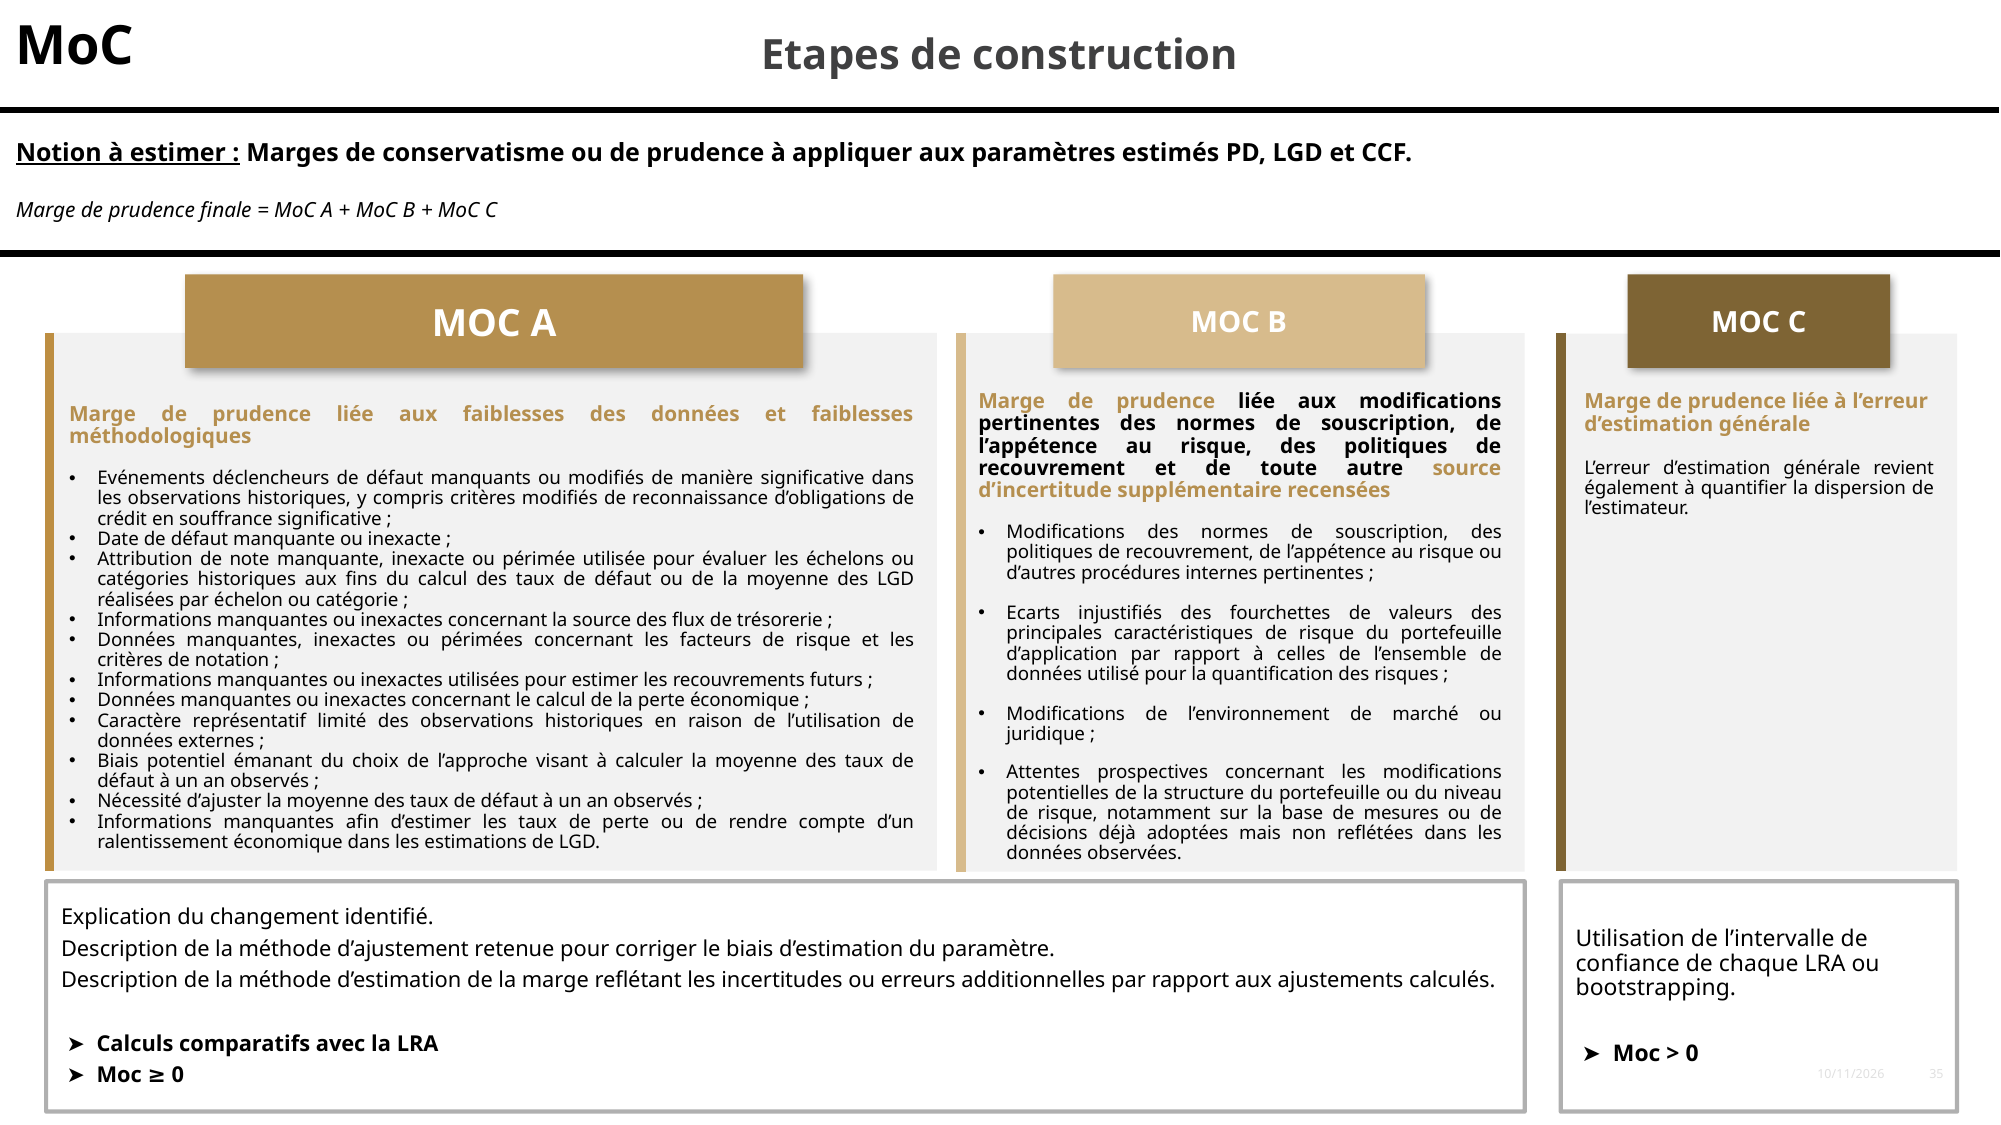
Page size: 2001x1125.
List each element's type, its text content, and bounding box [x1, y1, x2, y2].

text_box Explication du changement identifié. Description de la méthode d’ajustement retenue pour corriger le biais d’estimation du paramètre. Description de la méthode d’estimation de la marge reflétant les incertitudes ou erreurs additionnelles par rapport aux ajustements calculés. ➤ Calculs comparatifs avec la LRA ➤ Moc ≥ 0 [46, 881, 1525, 1112]
text_box MoC [0, 2, 703, 93]
text_box Utilisation de l’intervalle de confiance de chaque LRA ou bootstrapping. ➤ Moc > 0 [1560, 881, 1958, 1112]
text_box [960, 332, 1525, 873]
text_box Etapes de construction [0, 20, 2000, 110]
text_box Notion à estimer : Marges de conservatisme ou de prudence à appliquer aux paramètres estimés PD, LGD et CCF. Marge de prudence finale = MoC A + MoC B + MoC C [0, 113, 2000, 245]
text_box MOC A [185, 274, 804, 368]
text_box MOC B [1053, 274, 1425, 332]
text_box Marge de prudence liée aux faiblesses des données et faiblesses méthodologiques Evénements déclencheurs de défaut manquants ou modifiés de manière significative dans les observations historiques, y compris critères modifiés de reconnaissance d’obligations de crédit en souffrance significative ; Date de défaut manquante ou inexacte ; Attribution de note manquante, inexacte ou périmée utilisée pour évaluer les échelons ou catégories historiques aux fins du calcul des taux de défaut ou de la moyenne des LGD réalisées par échelon ou catégorie ; Informations manquantes ou inexactes concernant la source des flux de trésorerie ; Données manquantes, inexactes ou périmées concernant les facteurs de risque et les critères de notation ; Informations manquantes ou inexactes utilisées pour estimer les recouvrements futurs ; Données manquantes ou inexactes concernant le calcul de la perte économique ; Caractère représentatif limité des observations historiques en raison de l’utilisation de données externes ; Biais potentiel émanant du choix de l’approche visant à calculer la moyenne des taux de défaut à un an observés ; Nécessité d’ajuster la moyenne des taux de défaut à un an observés ; Informations manquantes afin d’estimer les taux de perte ou de rendre compte d’un ralentissement économique dans les estimations de LGD. [54, 332, 937, 871]
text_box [1560, 332, 1958, 872]
text_box MOC C [1627, 274, 1891, 332]
